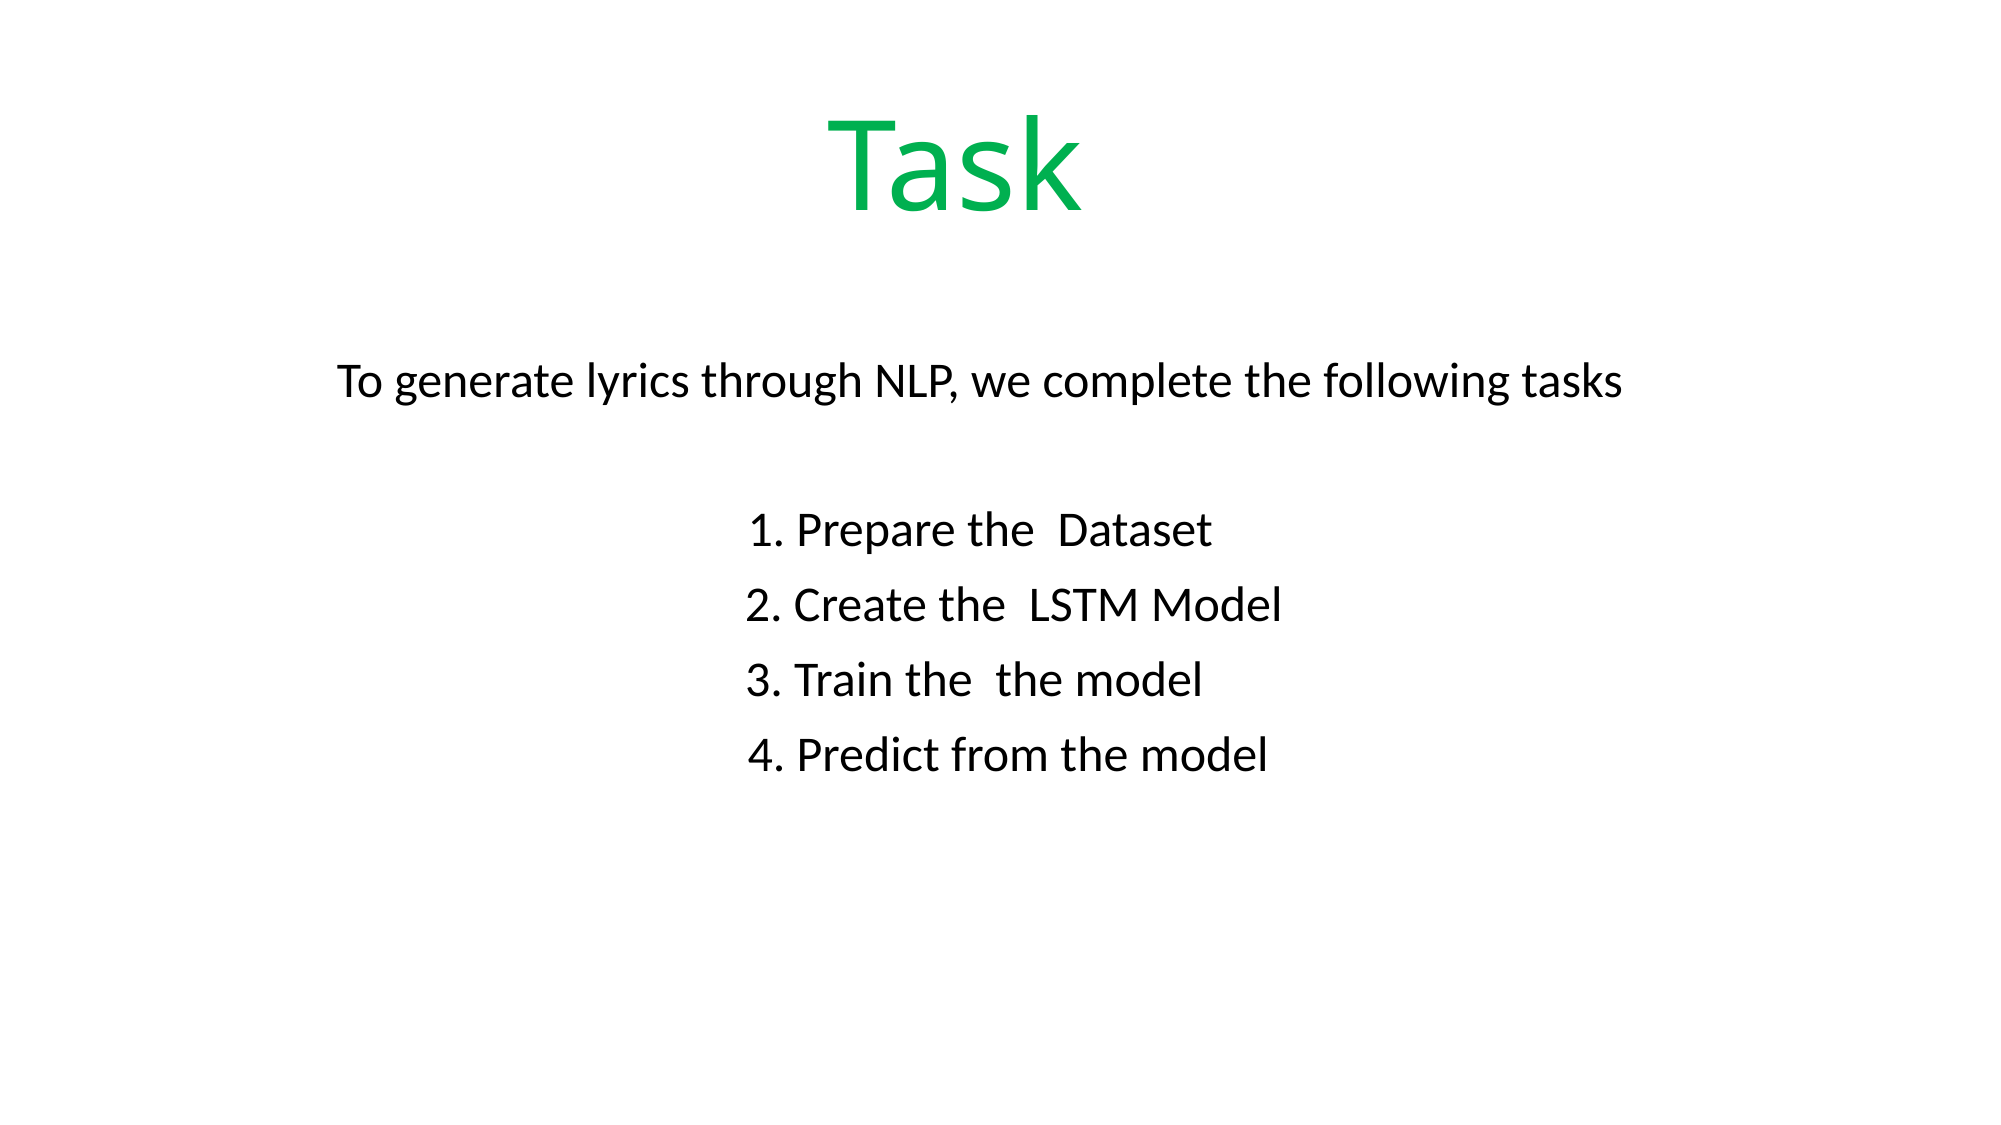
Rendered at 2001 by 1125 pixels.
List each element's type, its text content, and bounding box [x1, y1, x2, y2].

title Task [193, 86, 1750, 245]
subtitle To generate lyrics through NLP, we complete the following tasks 1. Prepare the Dataset 2. Create the LSTM Model 3. Train the the model 4. Predict from the model [210, 346, 1750, 1018]
